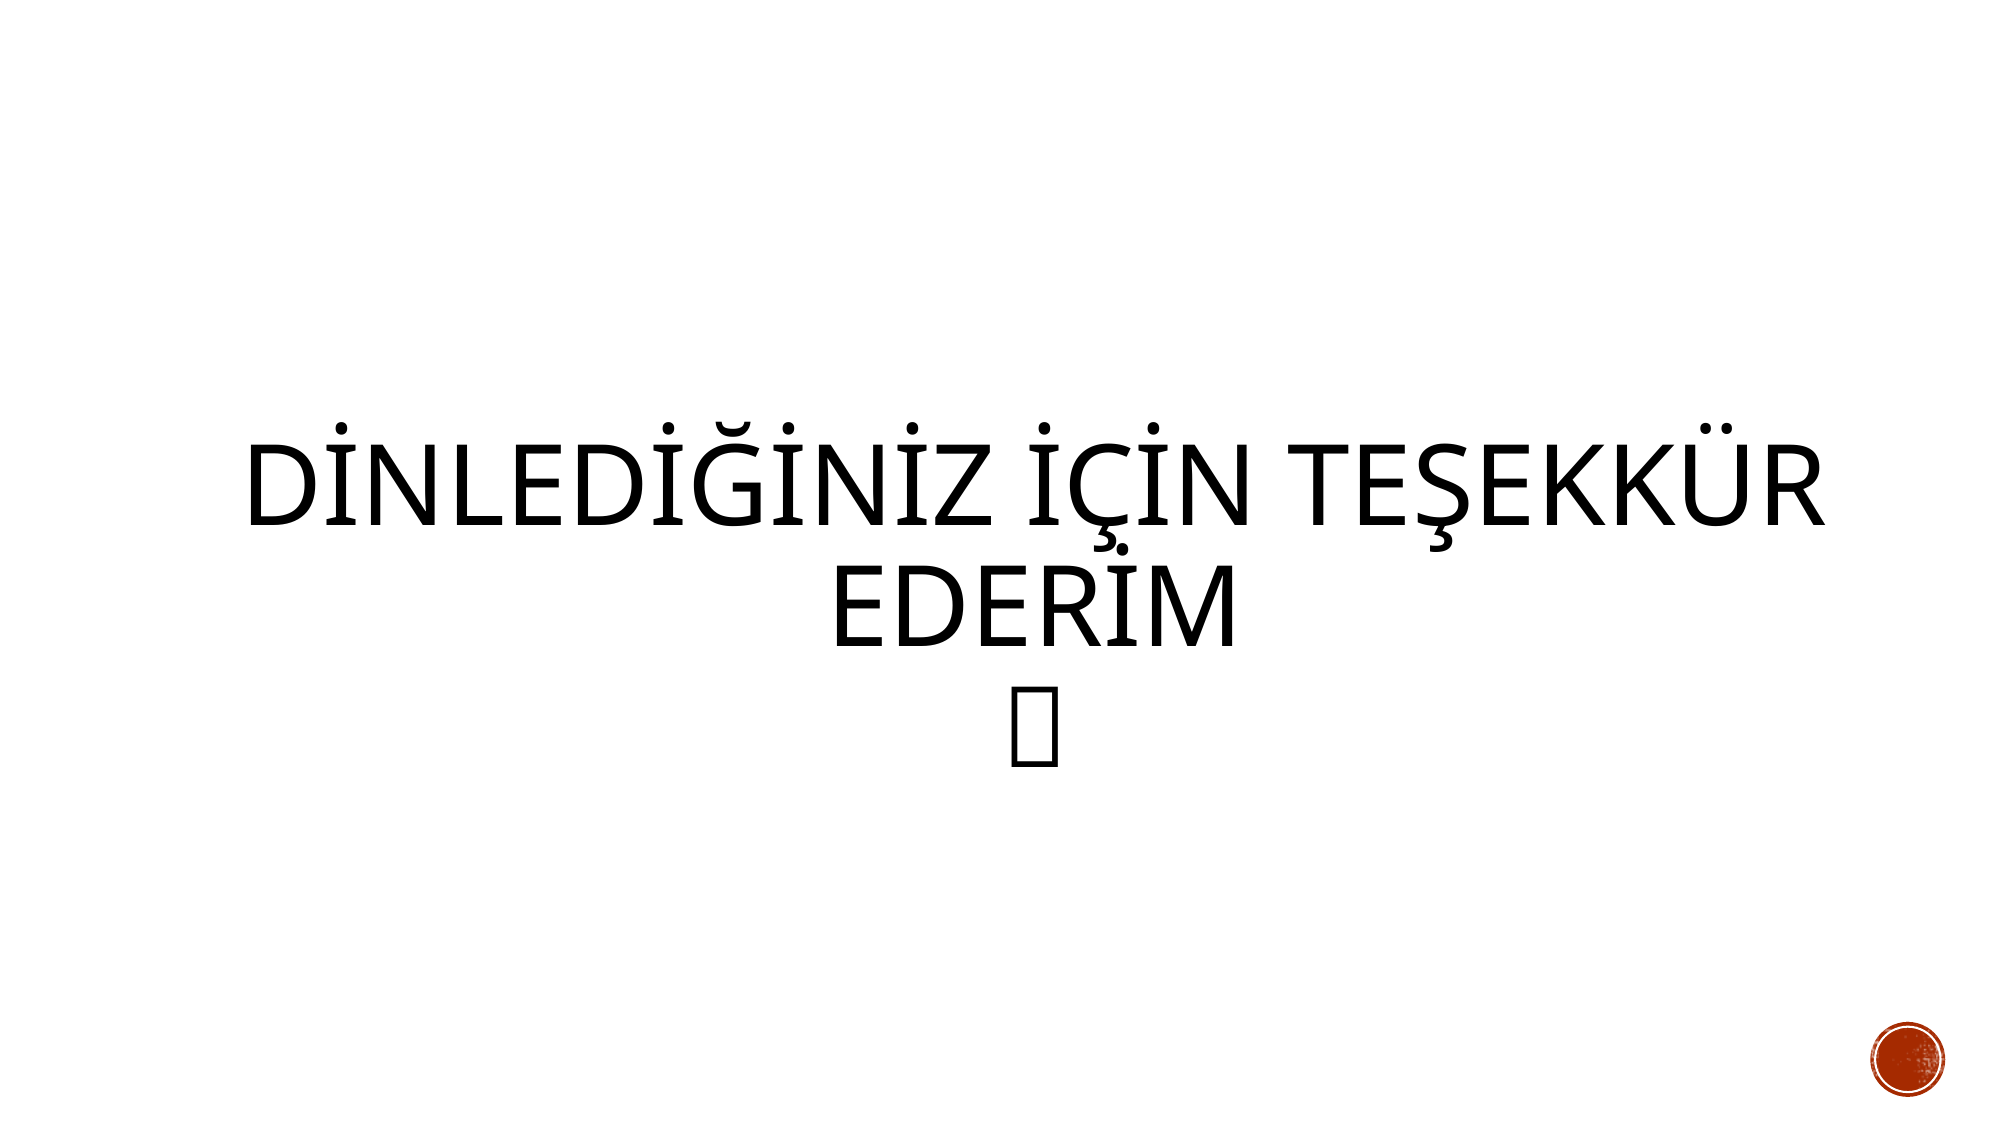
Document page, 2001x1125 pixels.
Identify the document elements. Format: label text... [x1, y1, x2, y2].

title Dinlediğiniz için teşekkür ederim  [209, 478, 1860, 742]
